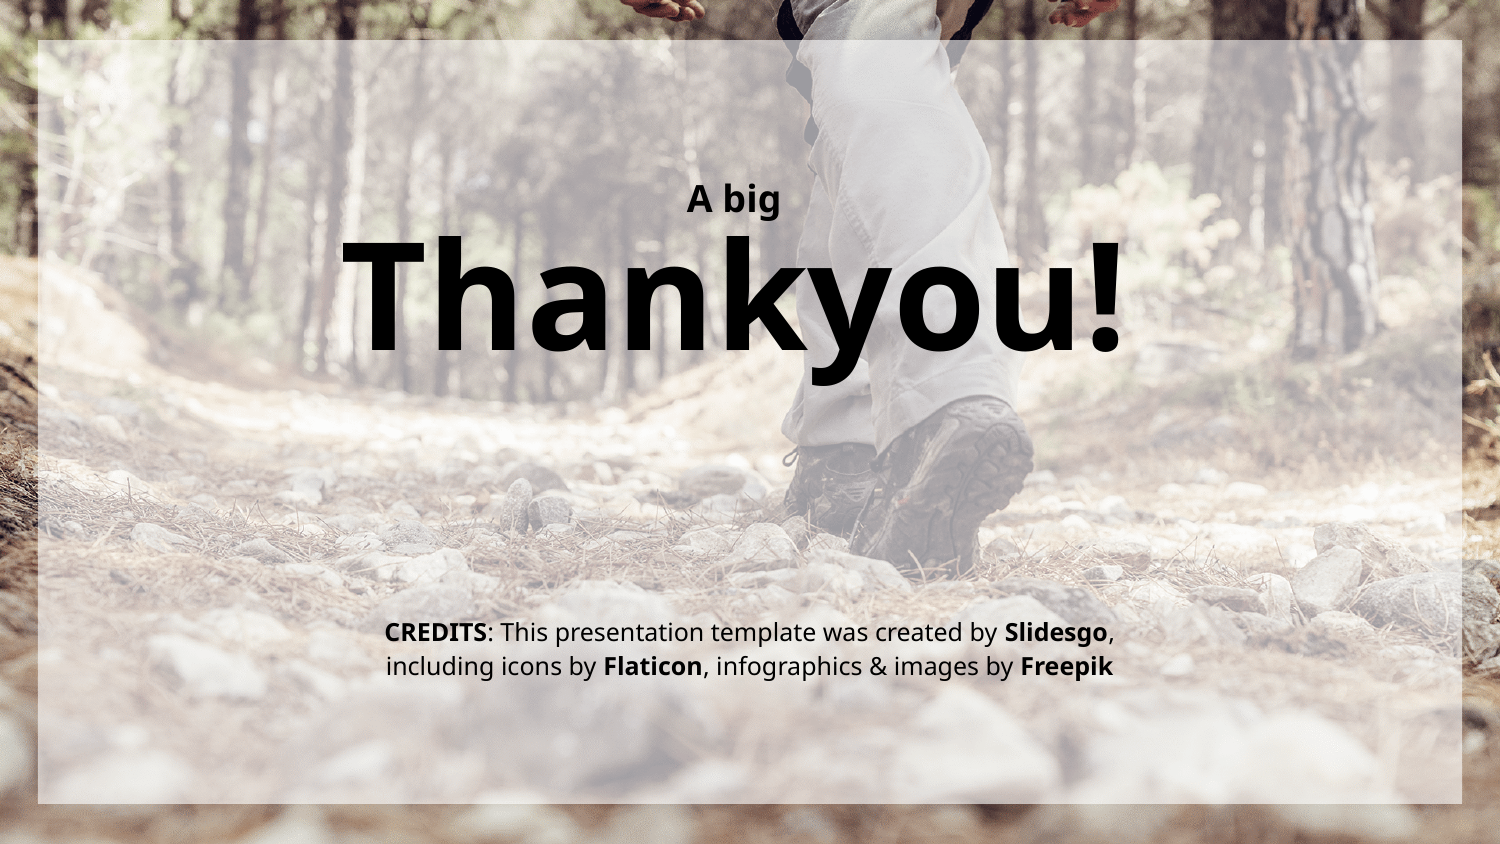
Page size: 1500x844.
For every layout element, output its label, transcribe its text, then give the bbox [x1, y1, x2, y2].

picture [0, 0, 1500, 844]
title A big Thankyou! [136, 172, 1333, 362]
